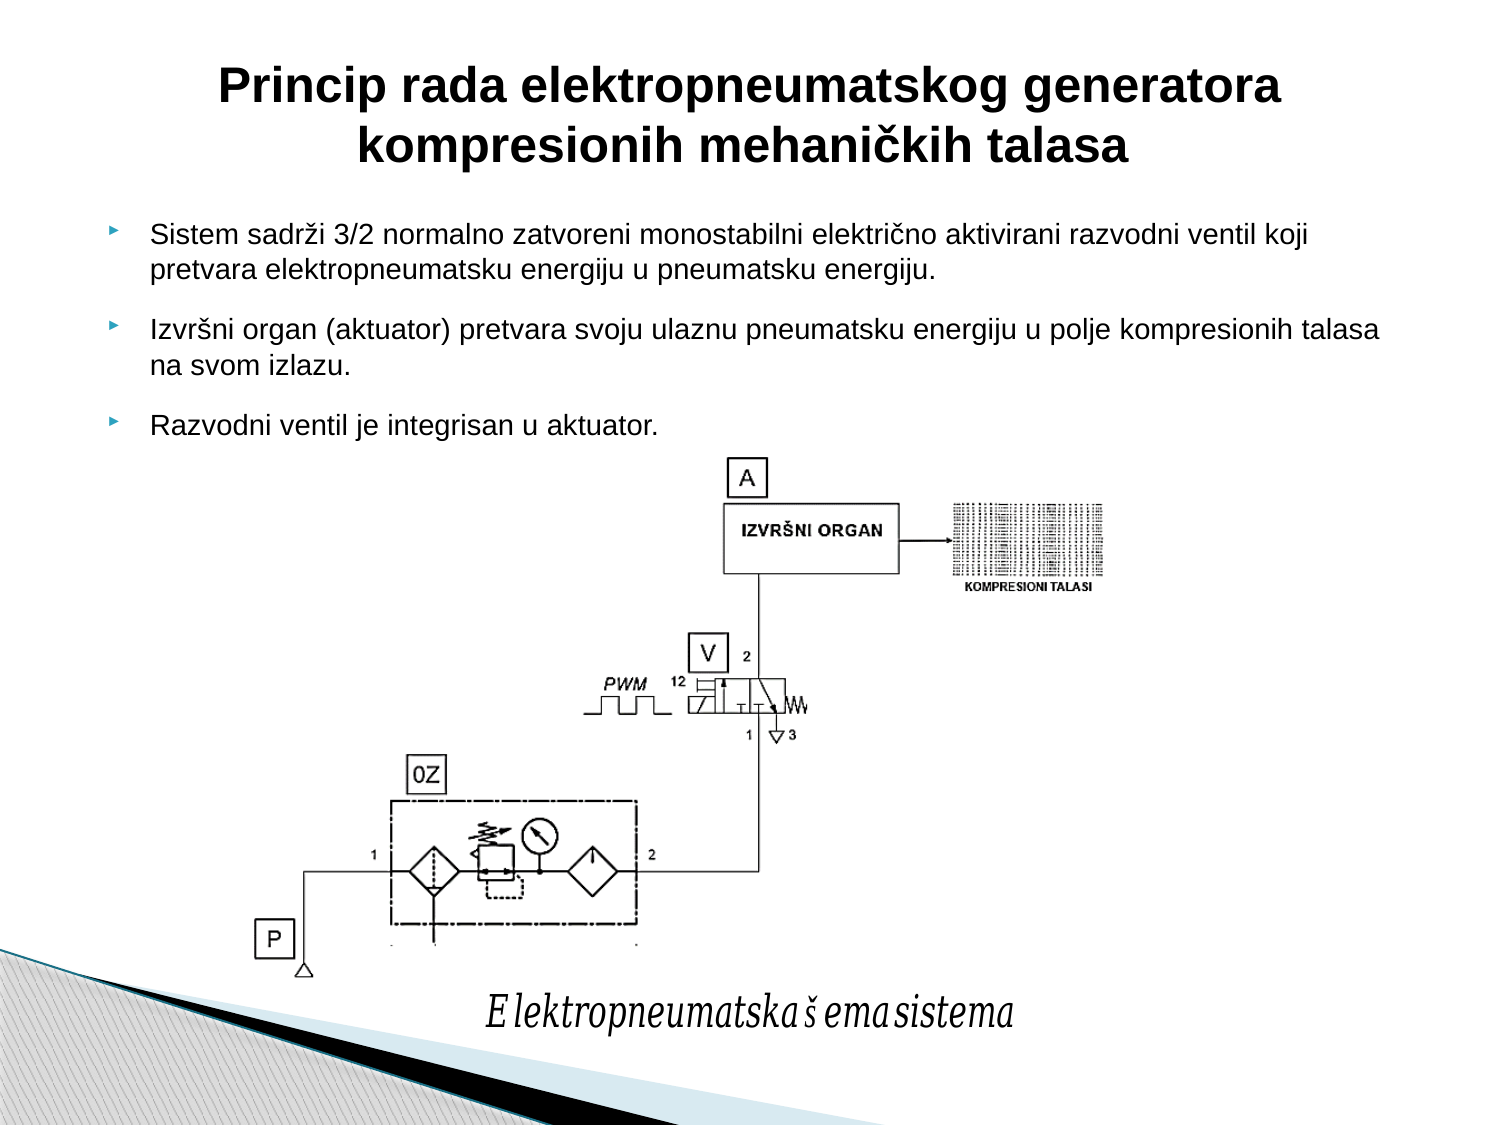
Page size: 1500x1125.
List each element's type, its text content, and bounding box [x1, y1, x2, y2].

list Sistem sadrži 3/2 normalno zatvoreni monostabilni električno aktivirani razvodni ventil koji pretvara elektropneumatsku energiju u pneumatsku energiju. Izvršni organ (aktuator) pretvara svoju ulaznu pneumatsku energiju u polje kompresionih talasa na svom izlazu. Razvodni ventil je integrisan u aktuator. [75, 208, 1425, 986]
picture [253, 456, 1106, 983]
title Princip rada elektropneumatskog generatora kompresionih mehaničkih talasa [75, 45, 1425, 181]
